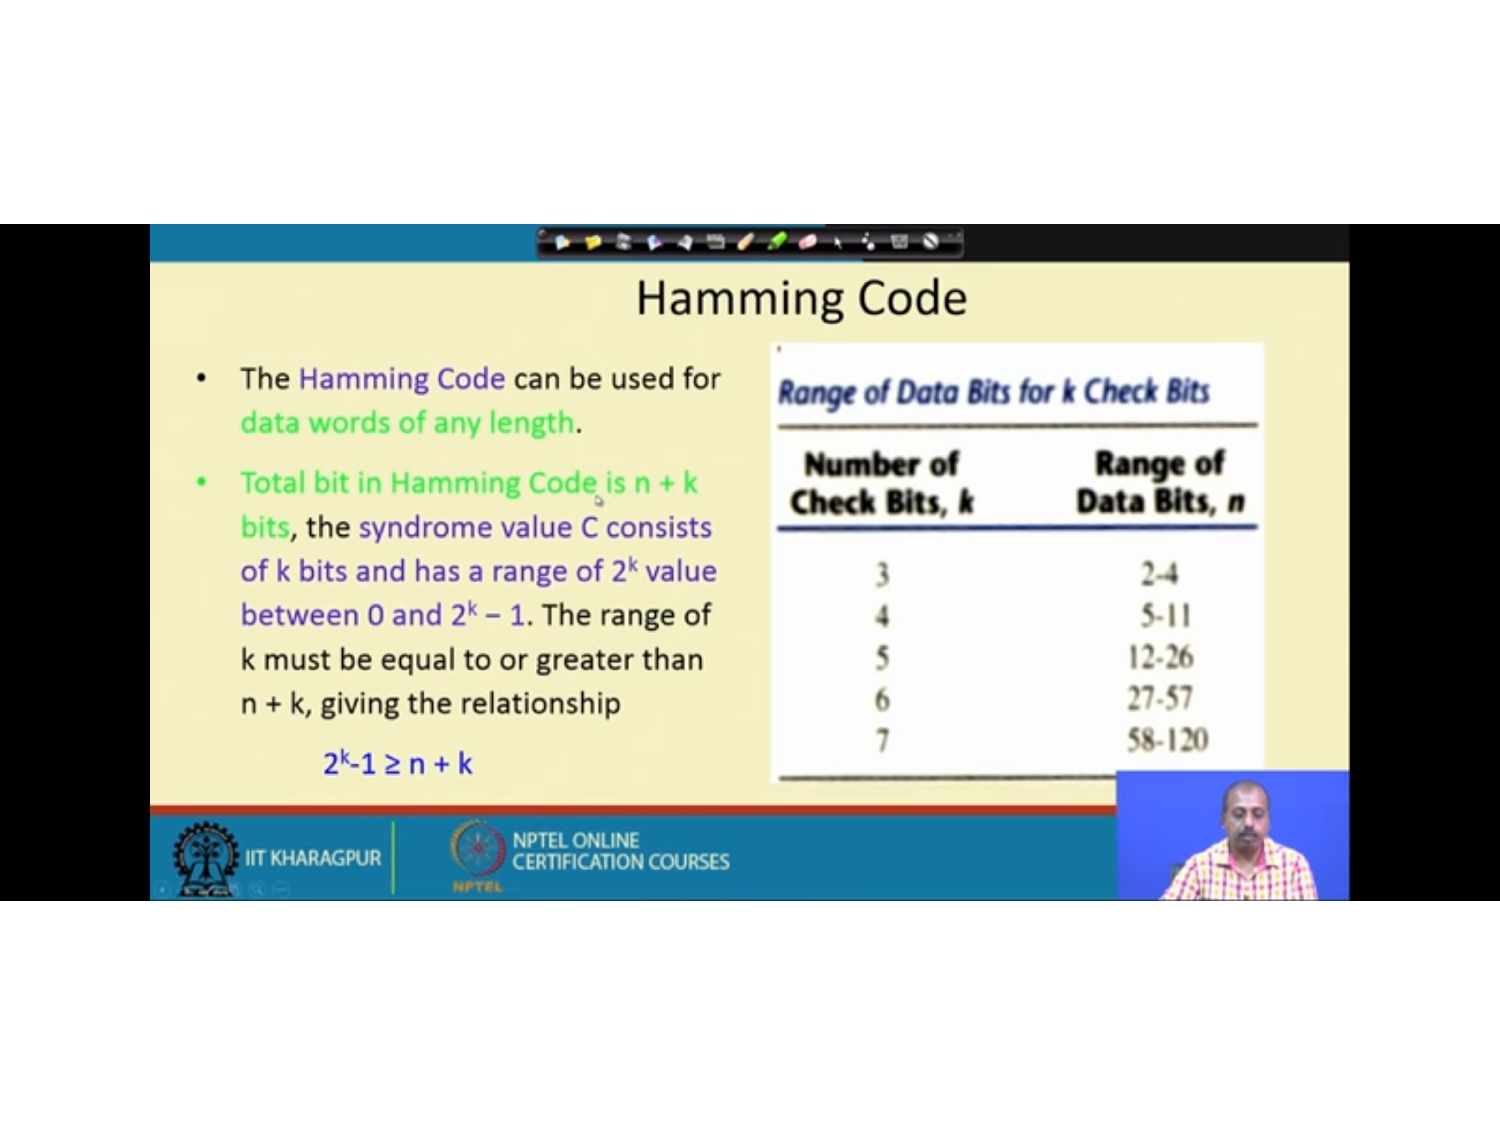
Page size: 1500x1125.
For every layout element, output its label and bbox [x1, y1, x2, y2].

picture [0, 224, 1500, 901]
